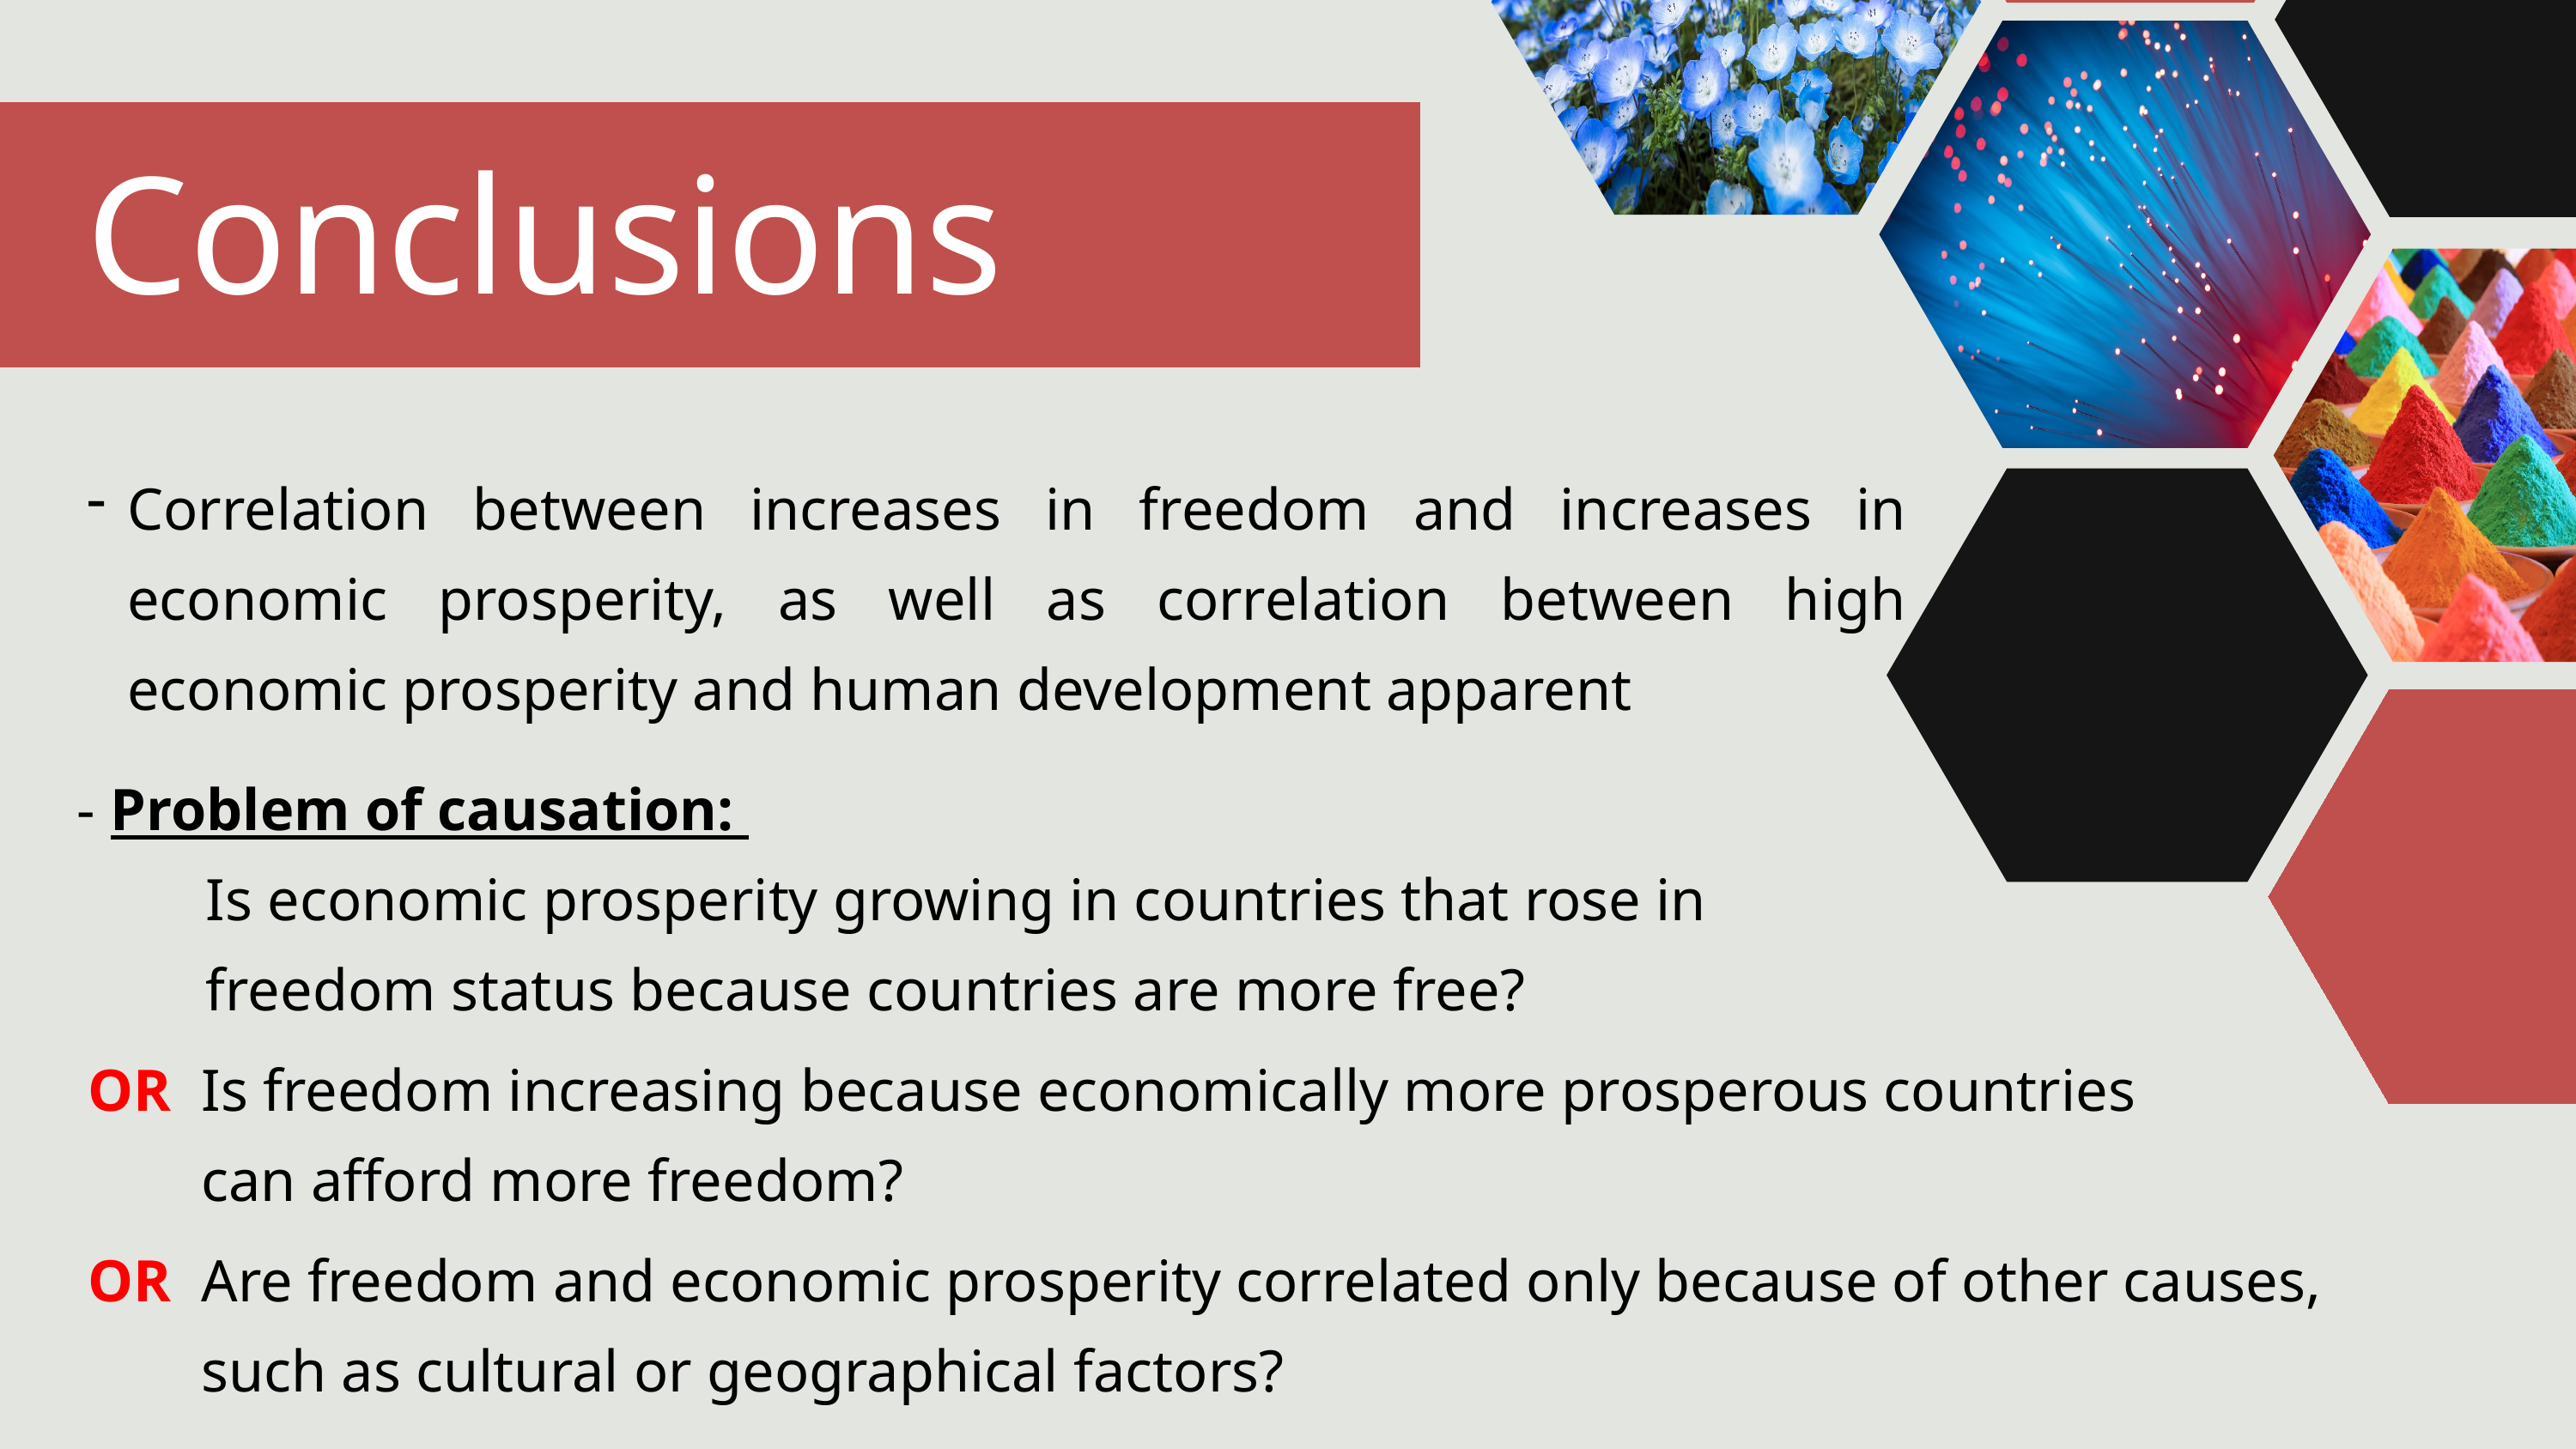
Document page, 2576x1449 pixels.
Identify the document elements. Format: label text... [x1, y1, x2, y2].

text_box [1886, 468, 2368, 882]
picture [1491, 0, 2576, 663]
text_box Are freedom and economic prosperity correlated only because of other causes, such as cultural or geographical factors? [188, 1216, 2576, 1410]
text_box Is freedom increasing because economically more prosperous countries can afford more freedom? [188, 1026, 2576, 1216]
text_box [2268, 689, 2576, 1026]
text_box OR [75, 1216, 226, 1319]
text_box OR [75, 1026, 188, 1130]
text_box Correlation between increases in freedom and increases in economic prosperity, as well as correlation between high economic prosperity and human development apparent [74, 445, 1921, 728]
text_box - Problem of causation: Is economic prosperity growing in countries that rose in freedom status because countries are more free? [64, 745, 1954, 1029]
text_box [0, 123, 1420, 367]
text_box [2274, 0, 2576, 218]
